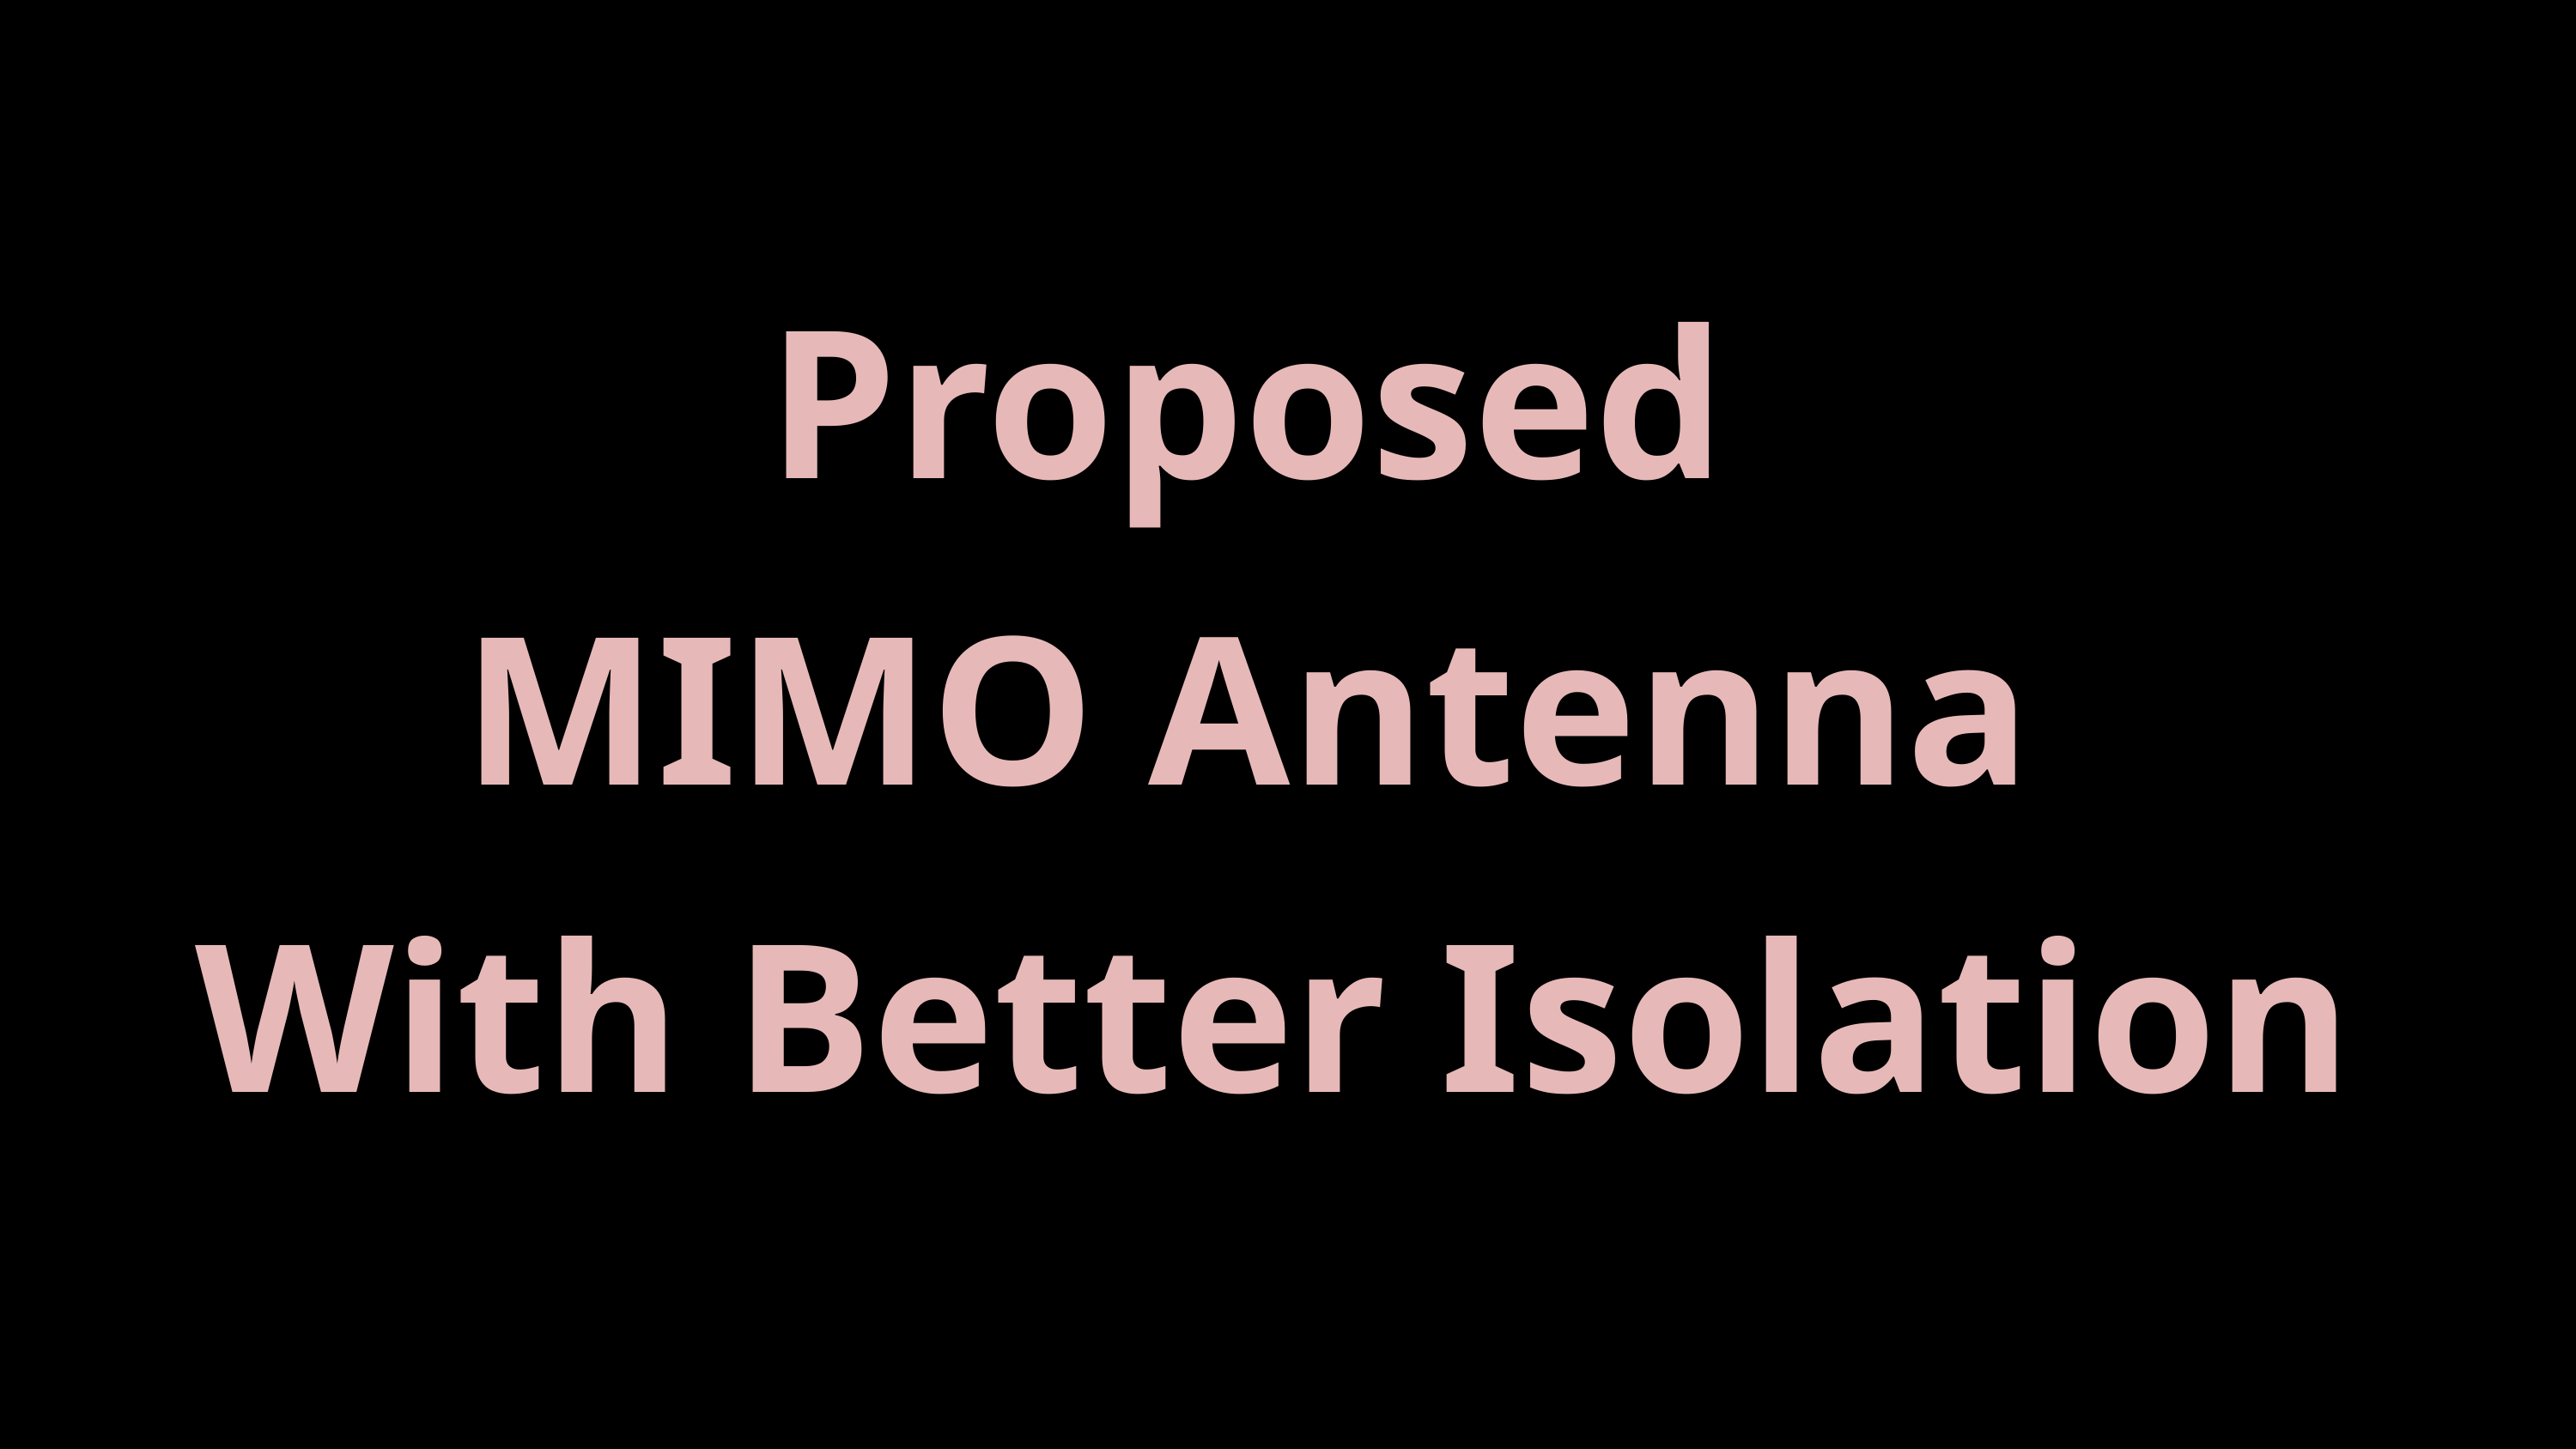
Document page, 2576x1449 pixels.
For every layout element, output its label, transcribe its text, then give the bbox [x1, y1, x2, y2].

text_box Proposed MIMO Antenna With Better Isolation [182, 359, 2365, 1140]
